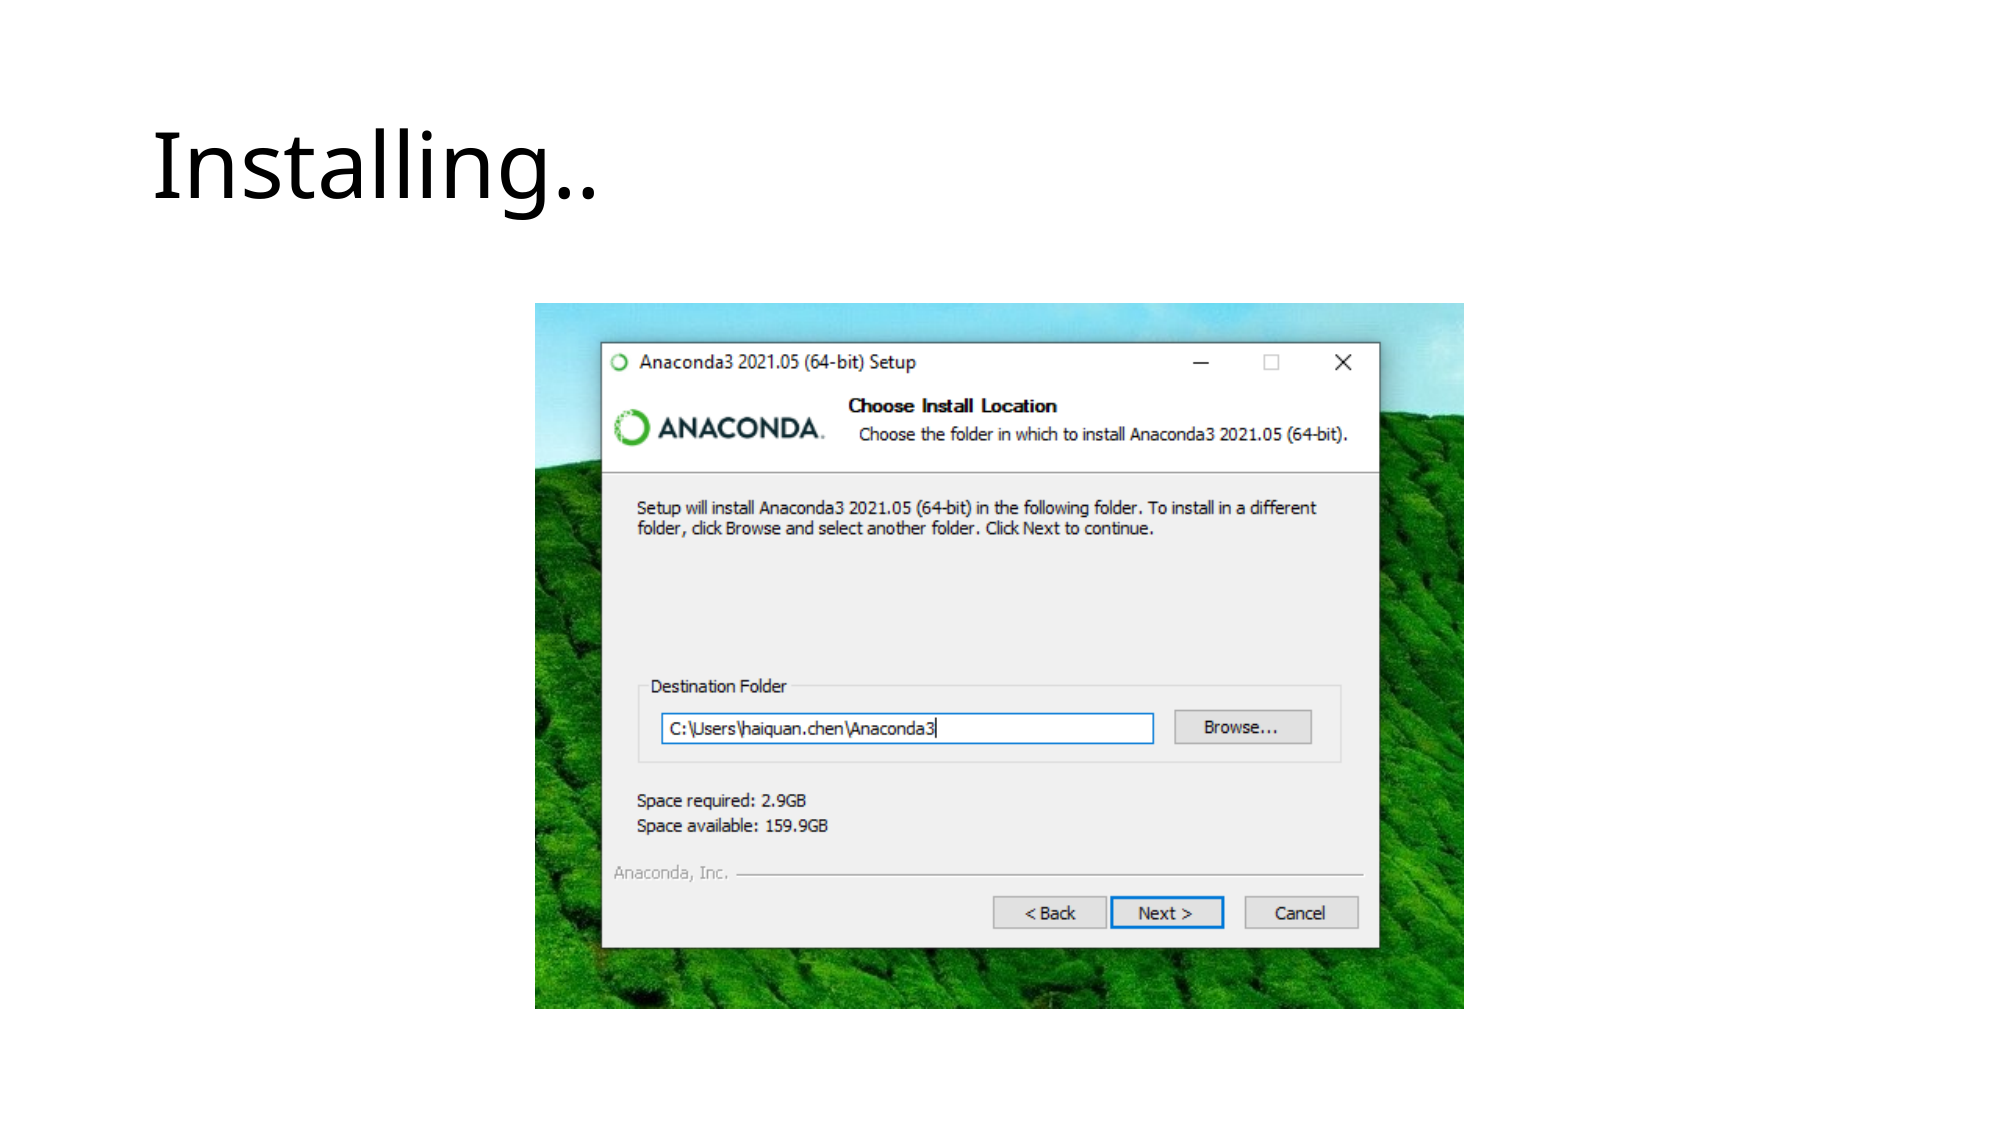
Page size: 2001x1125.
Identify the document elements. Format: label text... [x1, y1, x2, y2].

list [535, 303, 1464, 1009]
title Installing.. [137, 59, 1863, 278]
